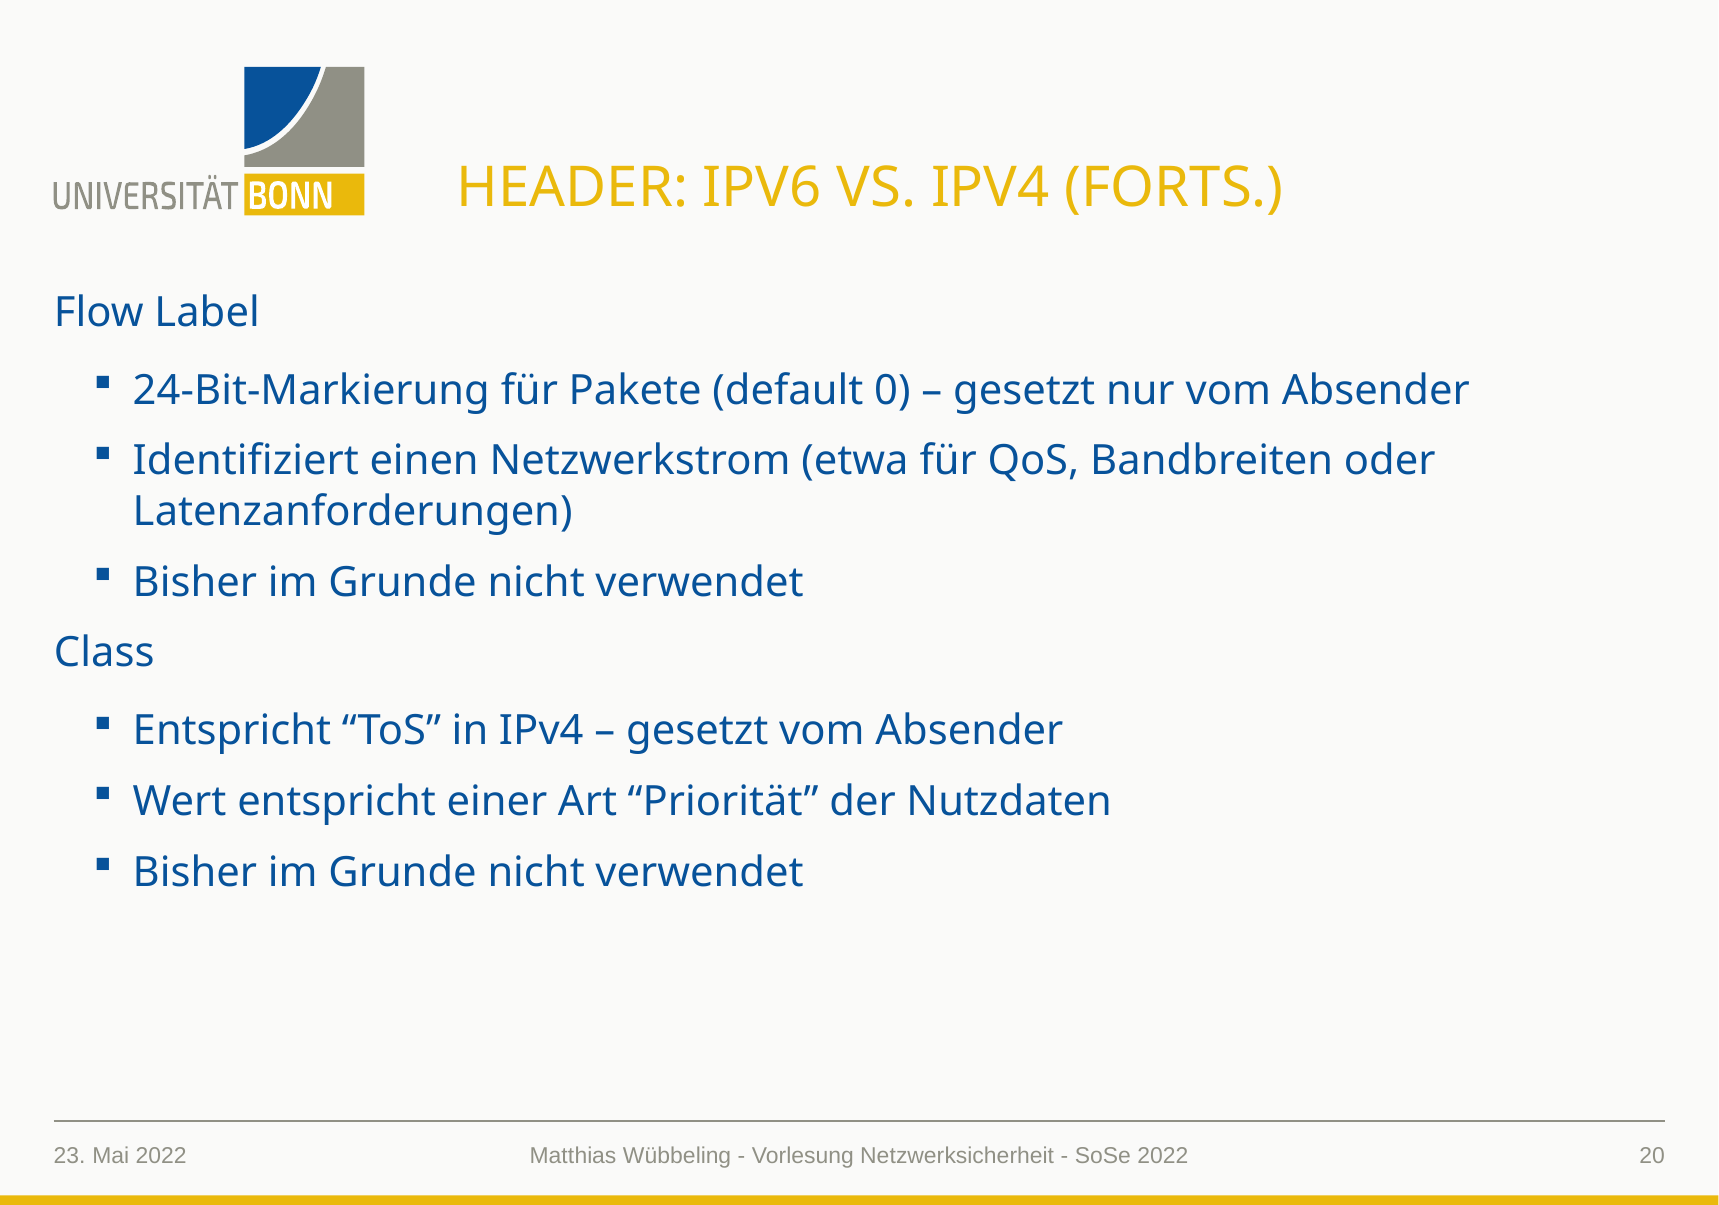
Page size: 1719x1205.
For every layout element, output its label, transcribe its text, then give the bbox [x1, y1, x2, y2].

list Flow Label 24-Bit-Markierung für Pakete (default 0) – gesetzt nur vom Absender Identifiziert einen Netzwerkstrom (etwa für QoS, Bandbreiten oder Latenzanforderungen) Bisher im Grunde nicht verwendet Class Entspricht “ToS” in IPv4 – gesetzt vom Absender Wert entspricht einer Art “Priorität” der Nutzdaten Bisher im Grunde nicht verwendet [53, 284, 1665, 1055]
slide_number 23. Mai 2022 [53, 1121, 215, 1189]
title Header: IPv6 vs. IPv4 (forts.) [456, 67, 1665, 218]
slide_number 20 [1557, 1121, 1665, 1189]
footer Matthias Wübbeling - Vorlesung Netzwerksicherheit - SoSe 2022 [389, 1121, 1329, 1189]
